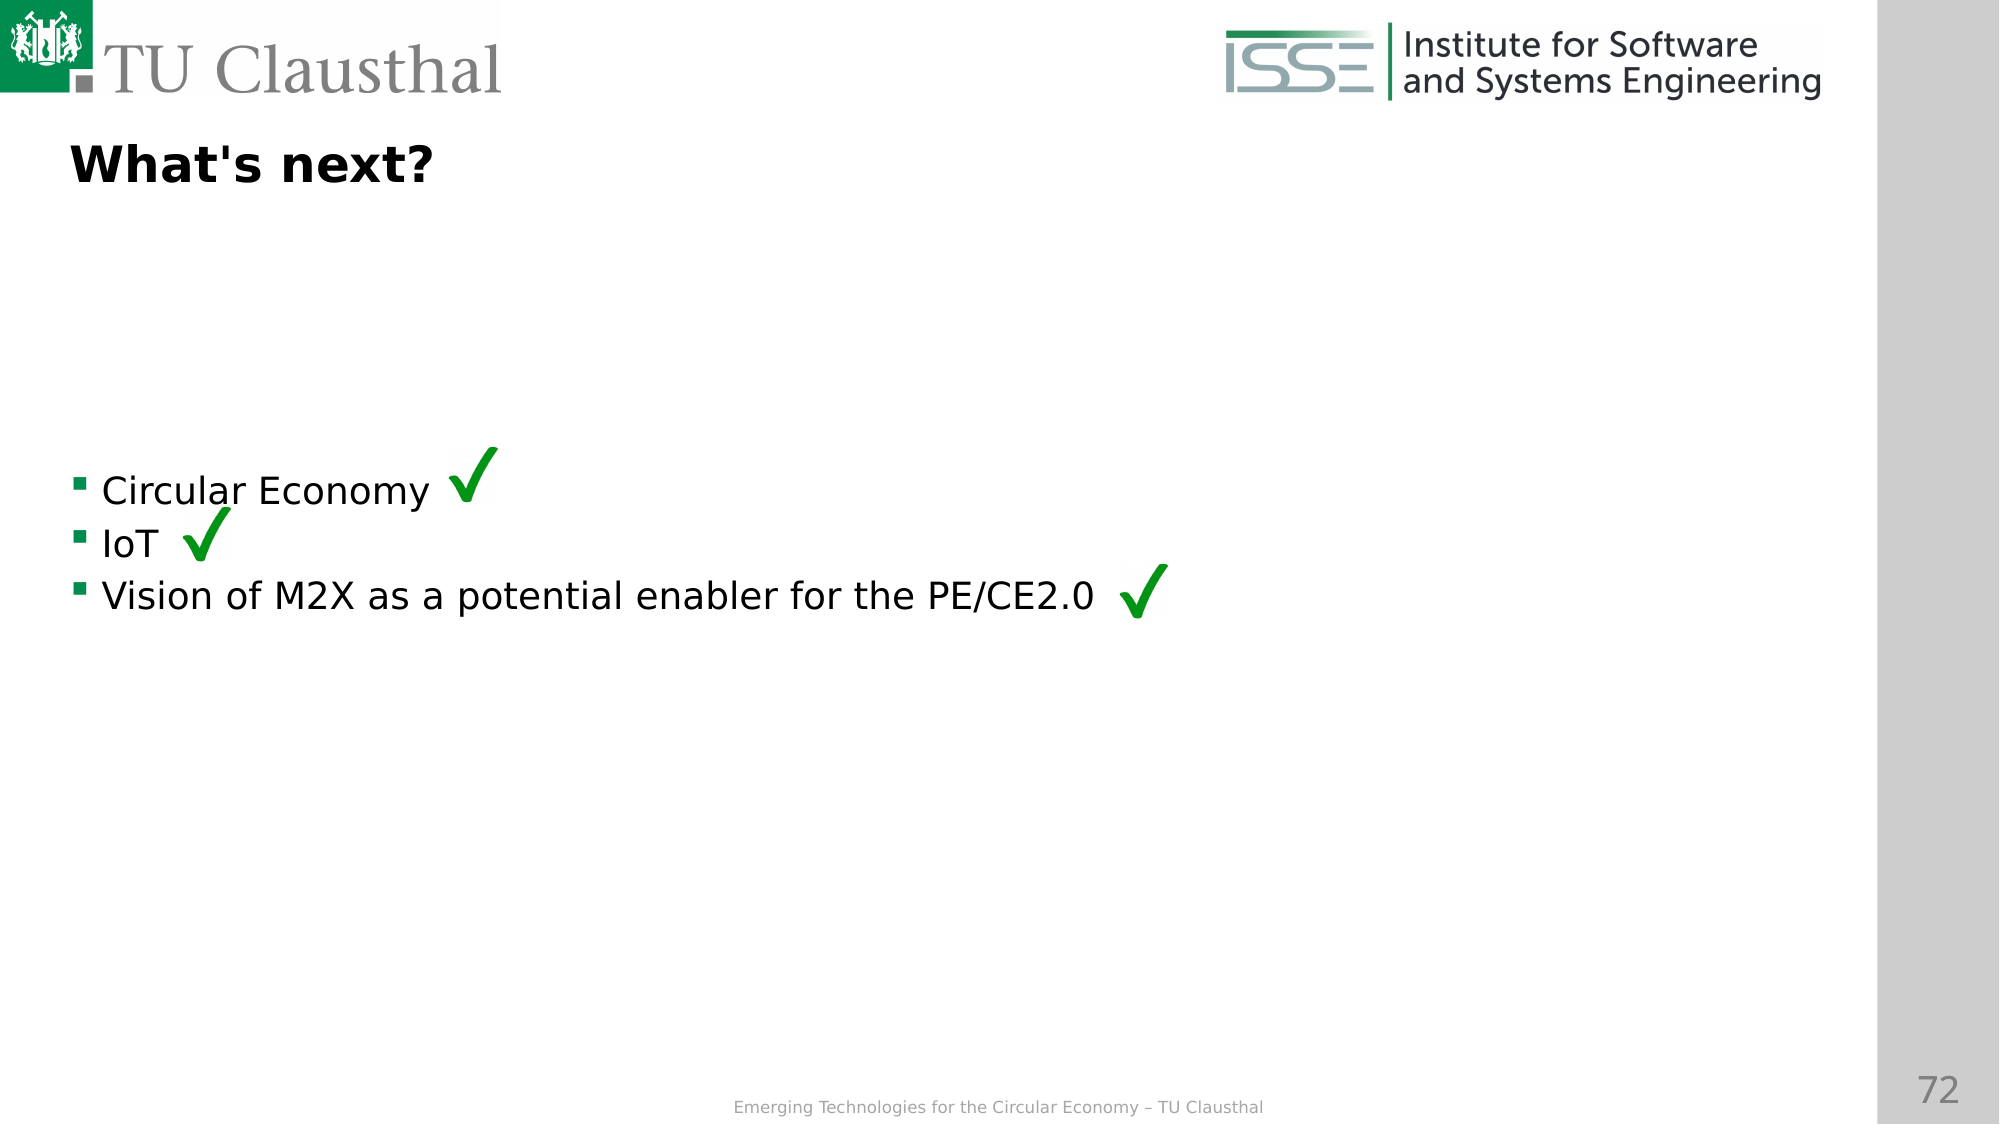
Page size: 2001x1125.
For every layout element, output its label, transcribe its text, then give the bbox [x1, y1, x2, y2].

picture [1218, 22, 1826, 107]
picture [0, 0, 501, 93]
picture [447, 445, 500, 505]
text_box What's next? [54, 125, 1818, 207]
text_box Circular Economy IoT Vision of M2X as a potential enabler for the PE/CE2.0 Missing building block → Blockchain Technology [54, 208, 1818, 1034]
picture [181, 505, 233, 564]
picture [1118, 562, 1170, 621]
